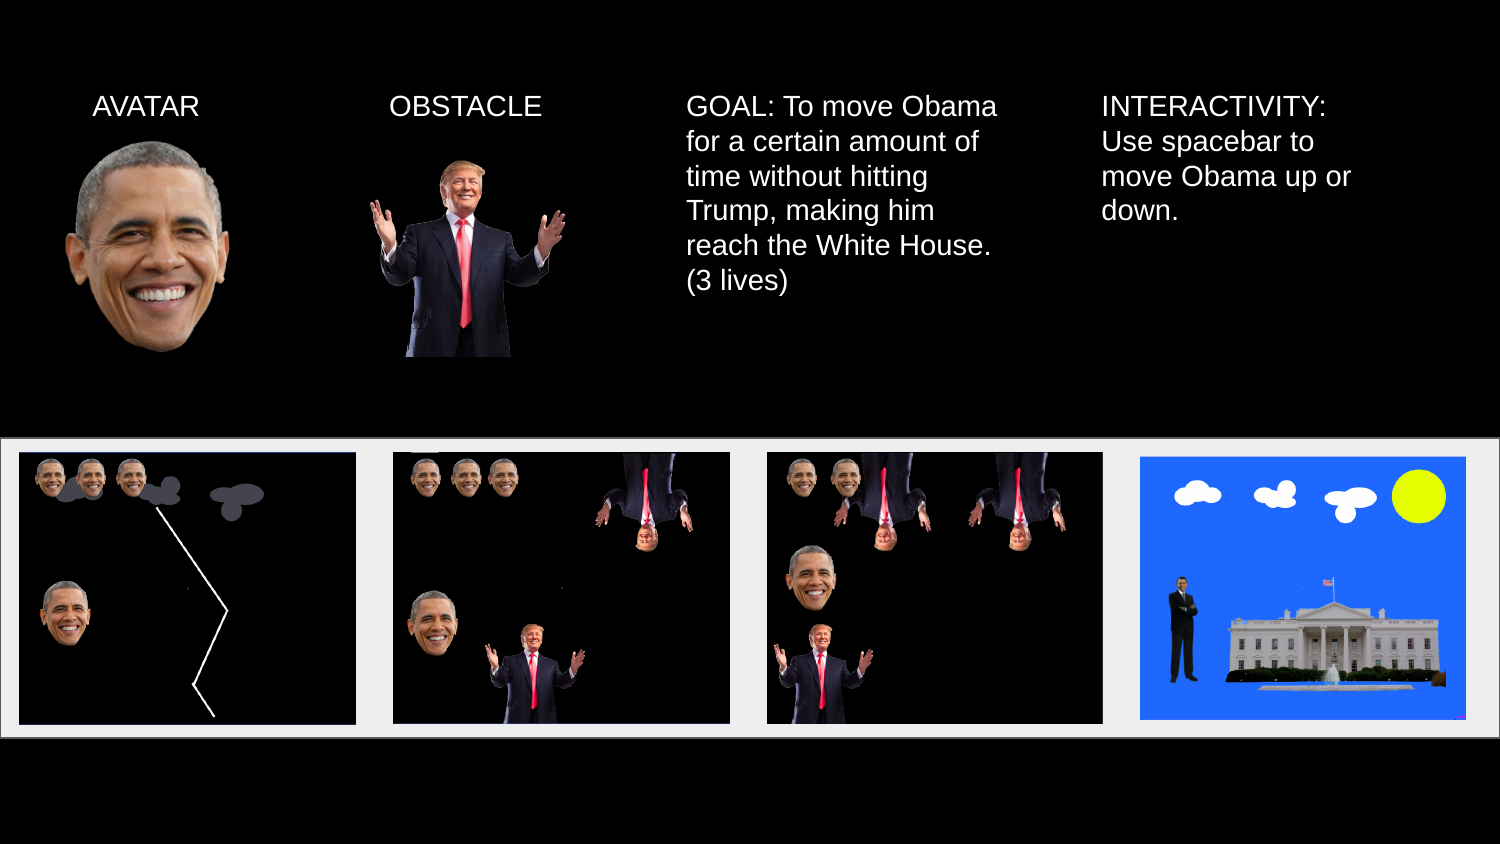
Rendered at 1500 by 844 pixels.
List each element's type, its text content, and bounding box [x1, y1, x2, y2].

picture [296, 150, 633, 357]
text_box INTERACTIVITY: Use spacebar to move Obama up or down. [1086, 71, 1389, 268]
picture [1140, 456, 1466, 720]
picture [36, 129, 257, 394]
text_box AVATAR [77, 71, 336, 268]
picture [392, 452, 730, 725]
picture [766, 452, 1104, 724]
text_box [0, 437, 1500, 739]
picture [19, 452, 356, 725]
text_box GOAL: To move Obama for a certain amount of time without hitting Trump, making him reach the White House. (3 lives) [671, 71, 1020, 317]
text_box OBSTACLE [374, 71, 633, 150]
